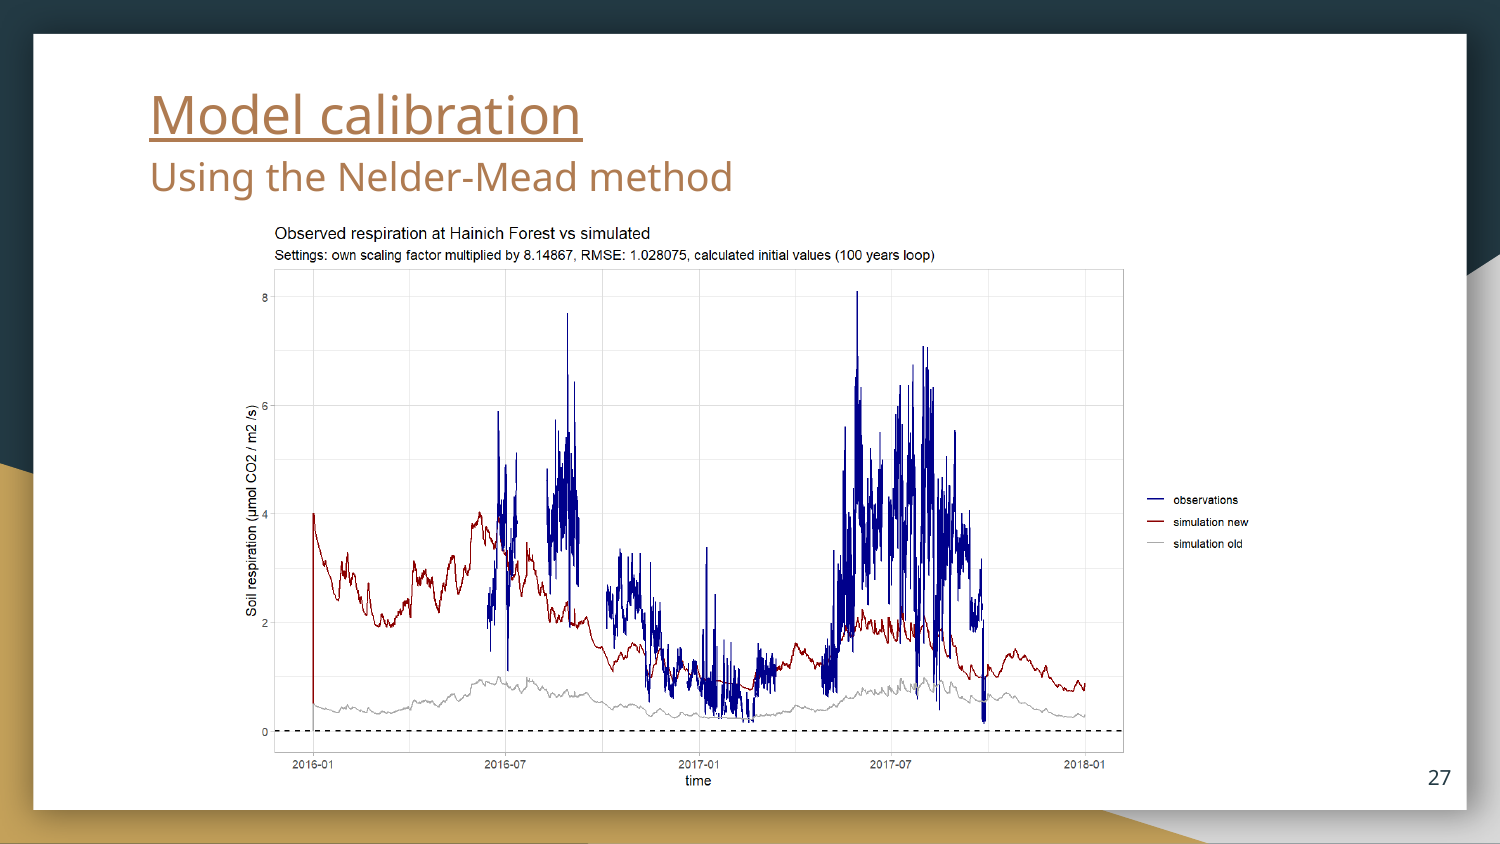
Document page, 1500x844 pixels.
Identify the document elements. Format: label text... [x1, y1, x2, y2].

title Model calibration Using the Nelder-Mead method [134, 62, 1366, 220]
picture [238, 219, 1262, 794]
slide_number ‹#› [1376, 745, 1467, 810]
